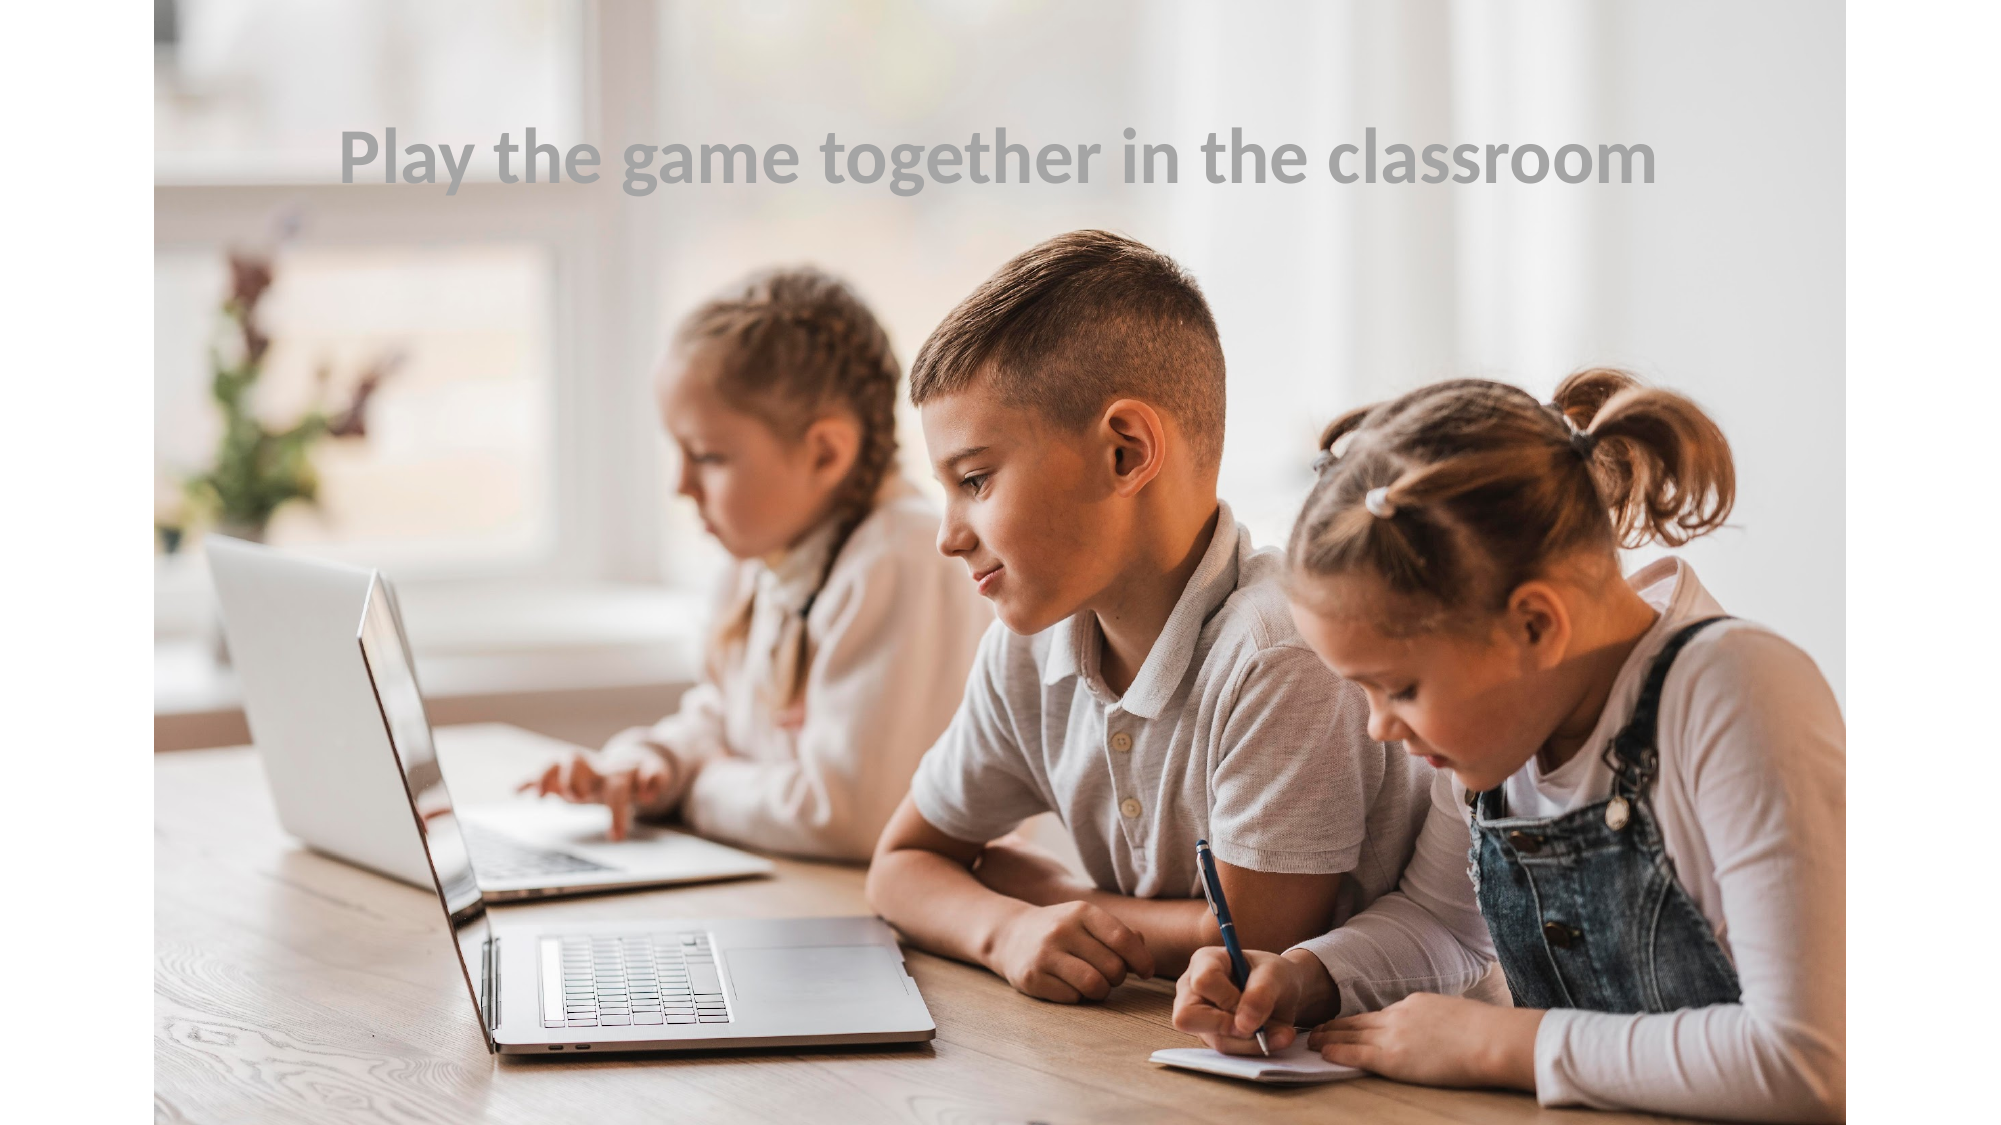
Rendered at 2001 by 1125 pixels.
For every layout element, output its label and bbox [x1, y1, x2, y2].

picture [154, 0, 1846, 1125]
